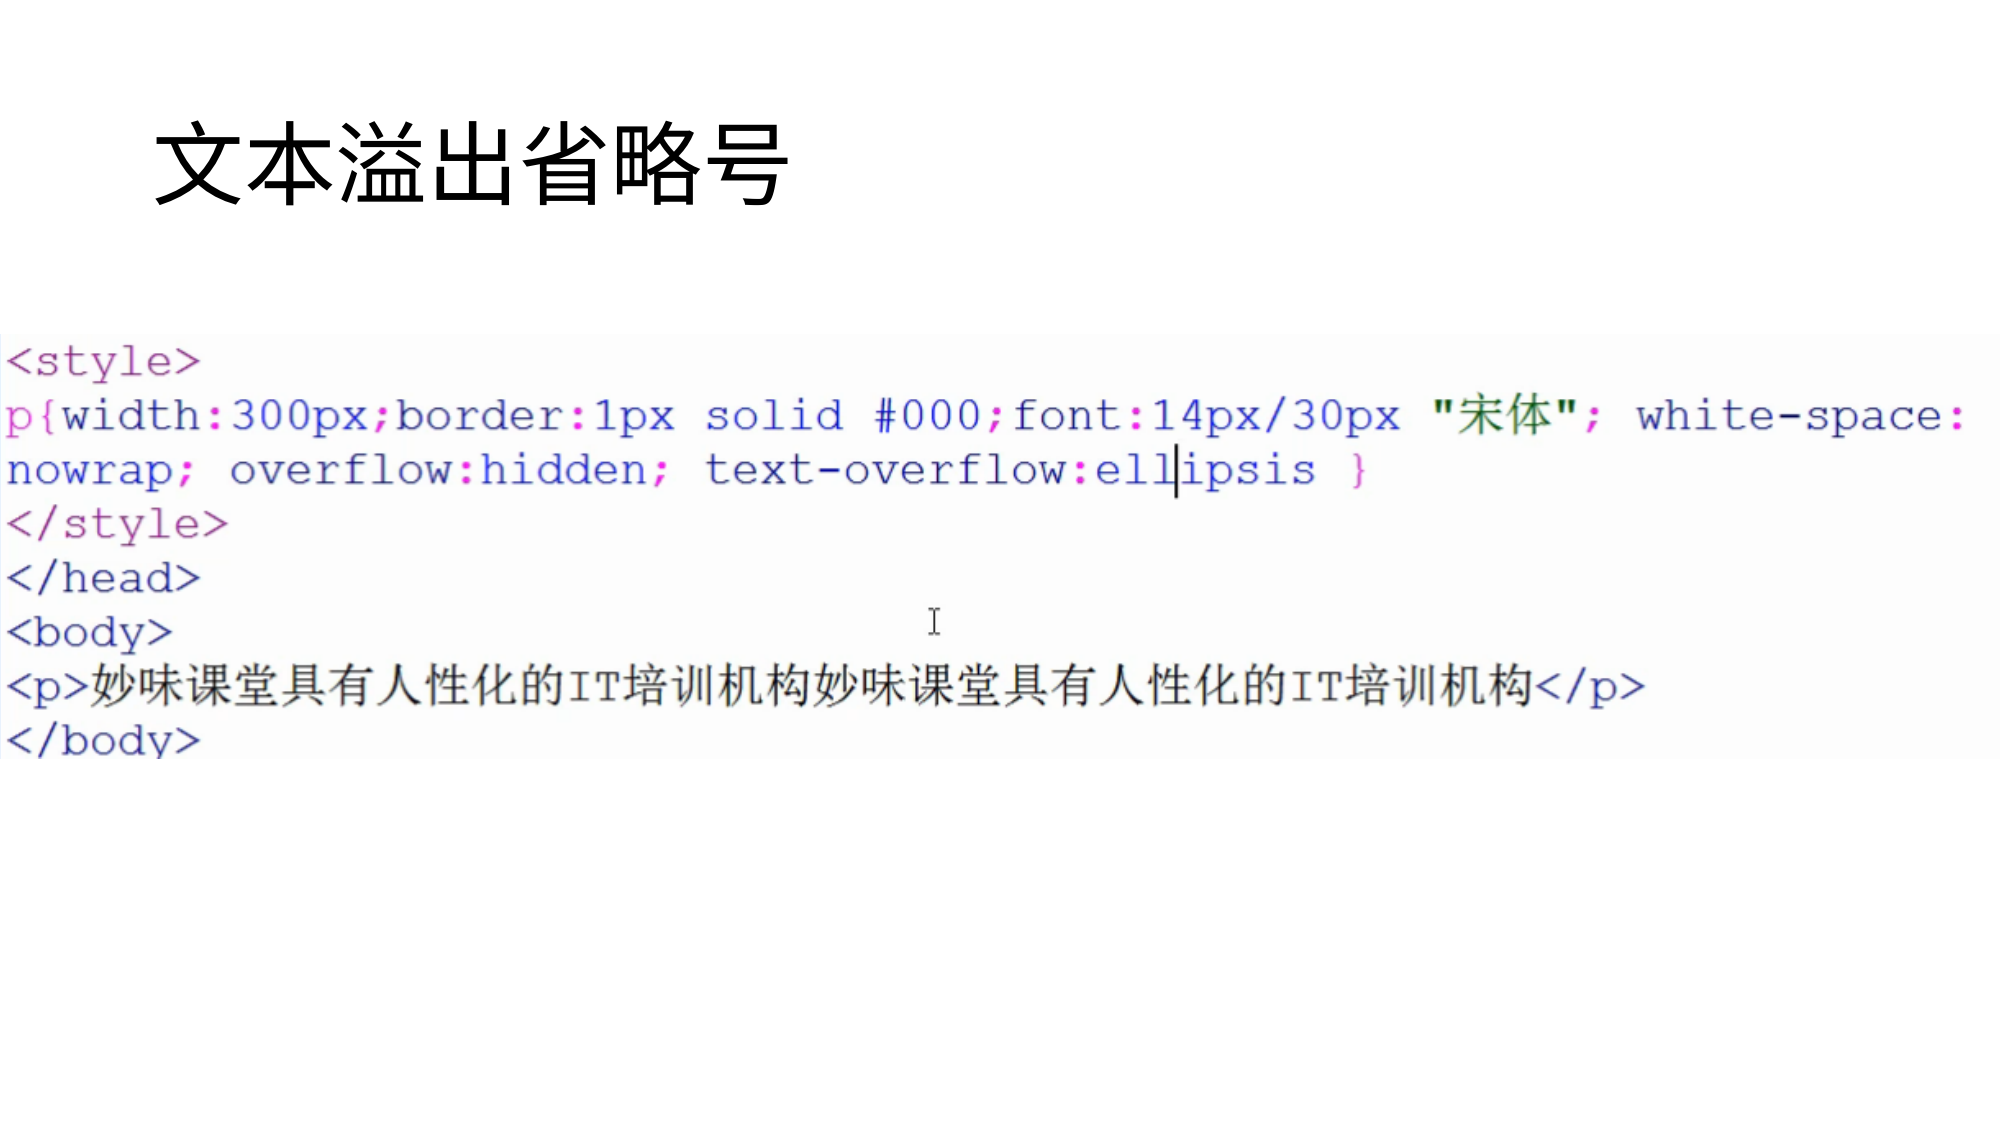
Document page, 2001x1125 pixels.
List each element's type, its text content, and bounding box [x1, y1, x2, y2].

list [0, 334, 2000, 760]
title 文本溢出省略号 [137, 59, 1863, 278]
